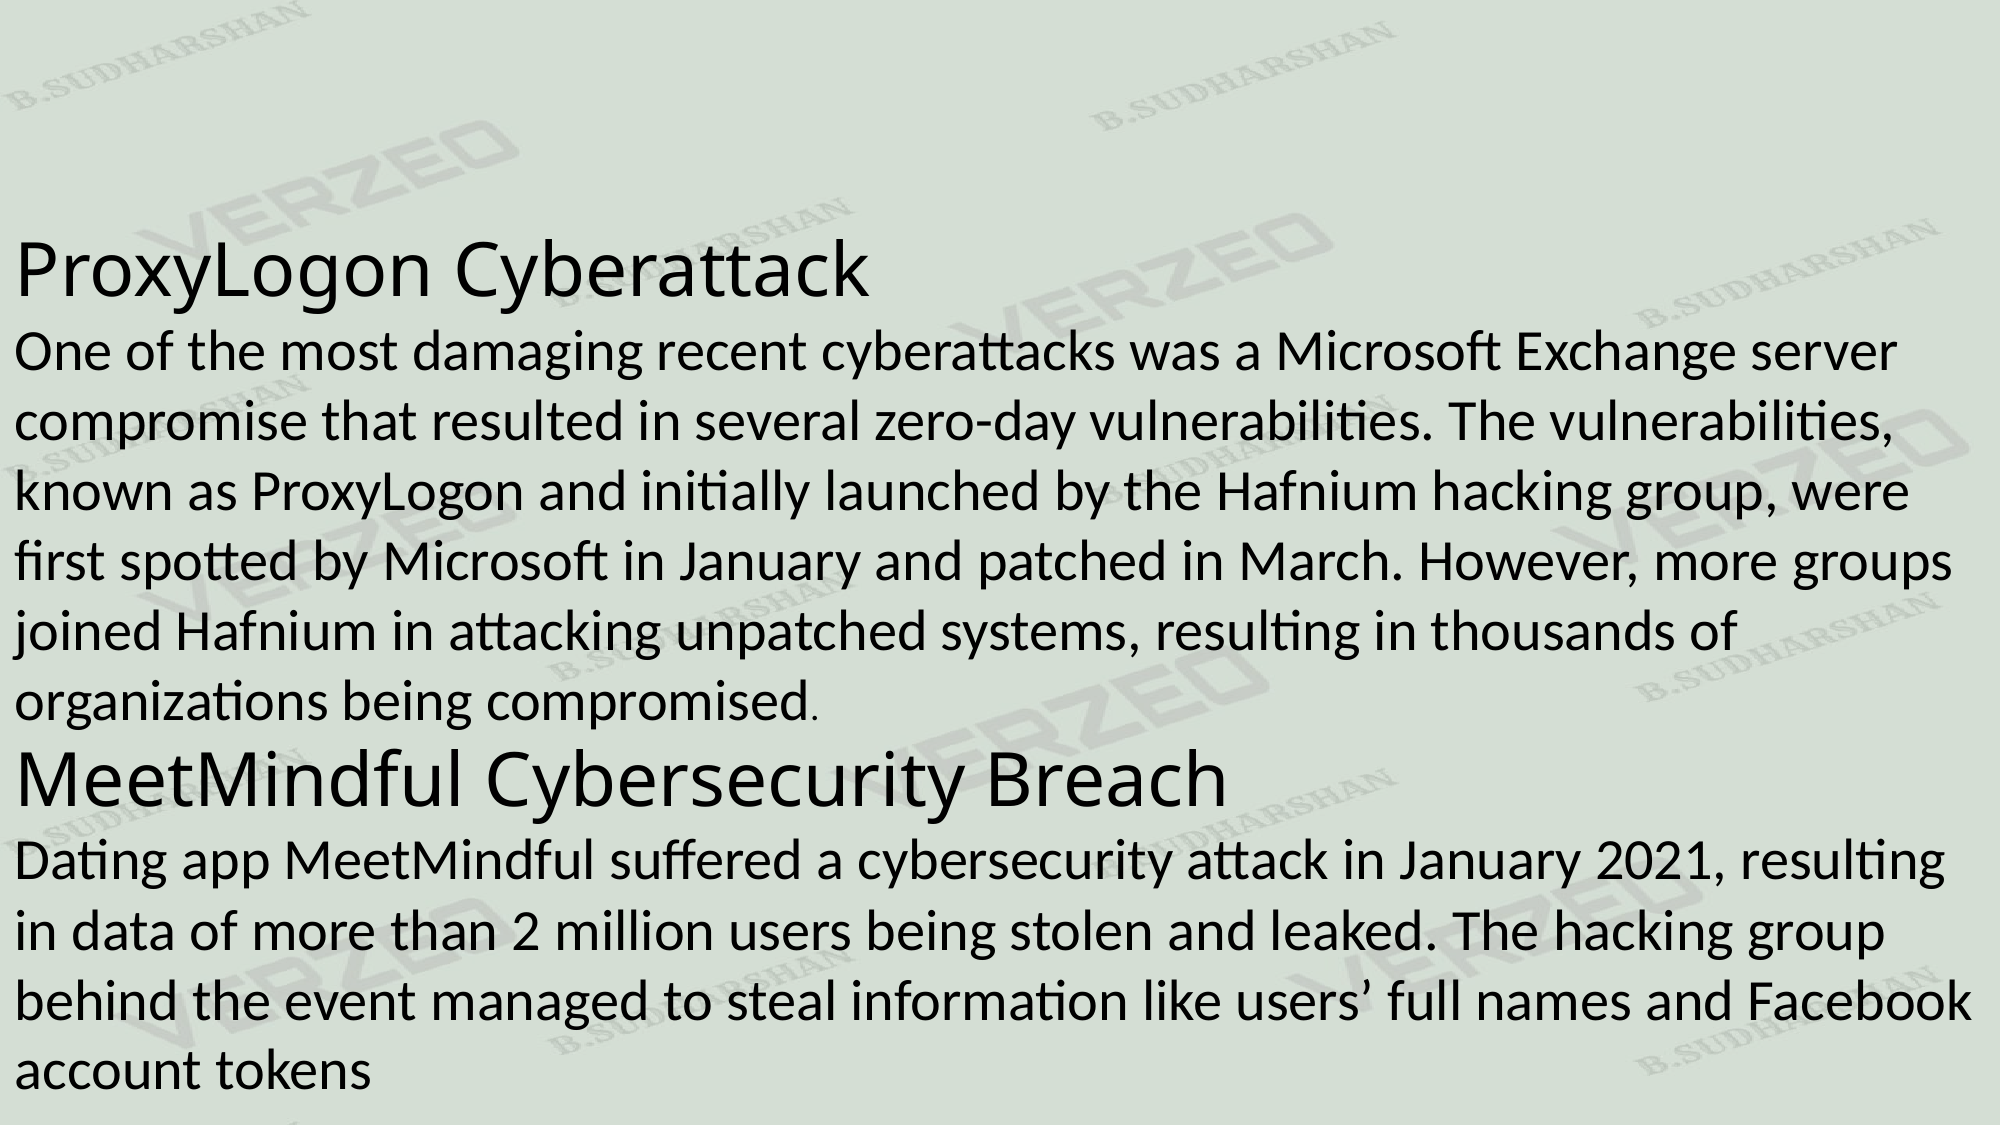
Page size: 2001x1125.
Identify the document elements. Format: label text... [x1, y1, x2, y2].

text_box ProxyLogon Cyberattack One of the most damaging recent cyberattacks was a Microsoft Exchange server compromise that resulted in several zero-day vulnerabilities. The vulnerabilities, known as ProxyLogon and initially launched by the Hafnium hacking group, were first spotted by Microsoft in January and patched in March. However, more groups joined Hafnium in attacking unpatched systems, resulting in thousands of organizations being compromised. MeetMindful Cybersecurity Breach Dating app MeetMindful suffered a cybersecurity attack in January 2021, resulting in data of more than 2 million users being stolen and leaked. The hacking group behind the event managed to steal information like users’ full names and Facebook account tokens [0, 214, 2000, 1109]
